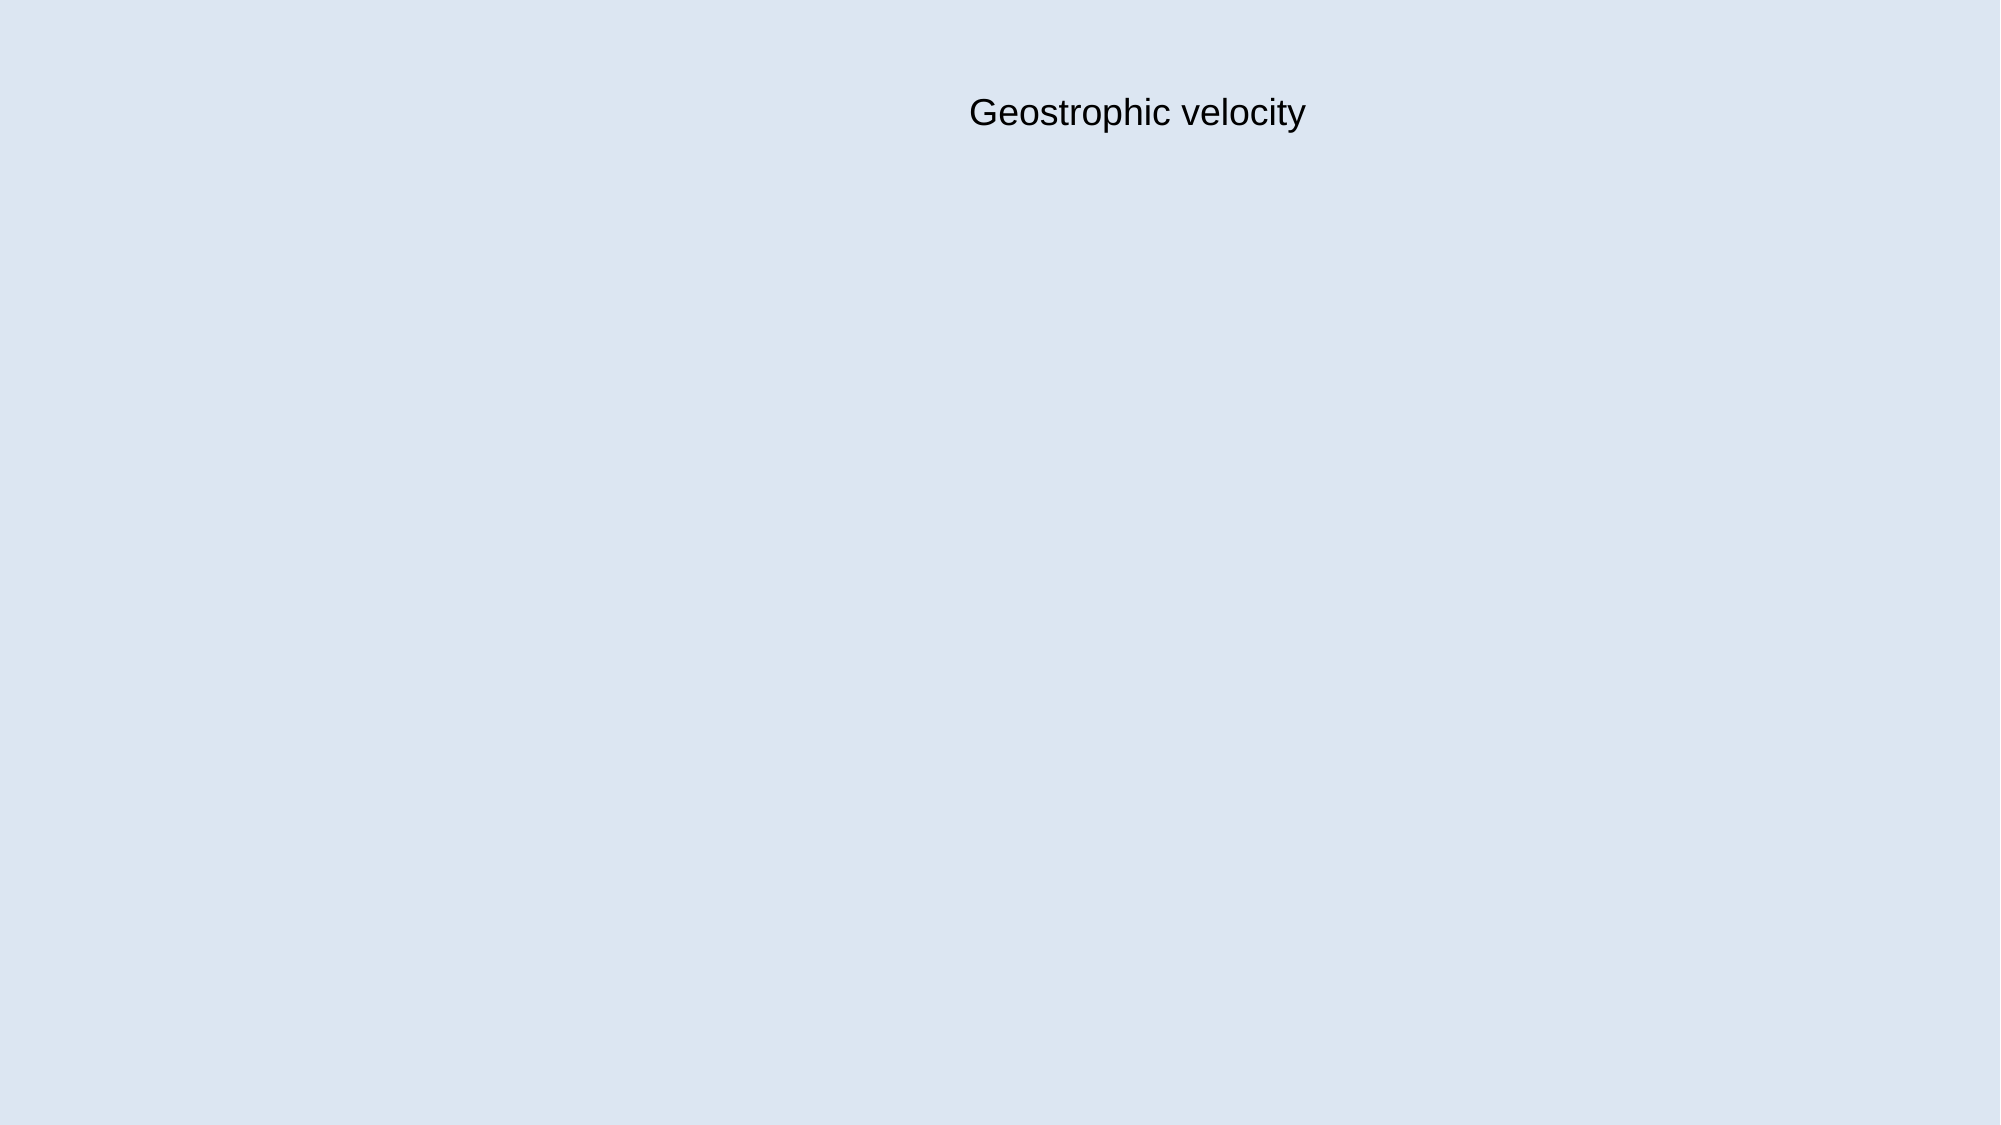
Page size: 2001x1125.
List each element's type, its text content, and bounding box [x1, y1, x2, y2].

text_box Geostrophic velocity [954, 80, 1322, 141]
